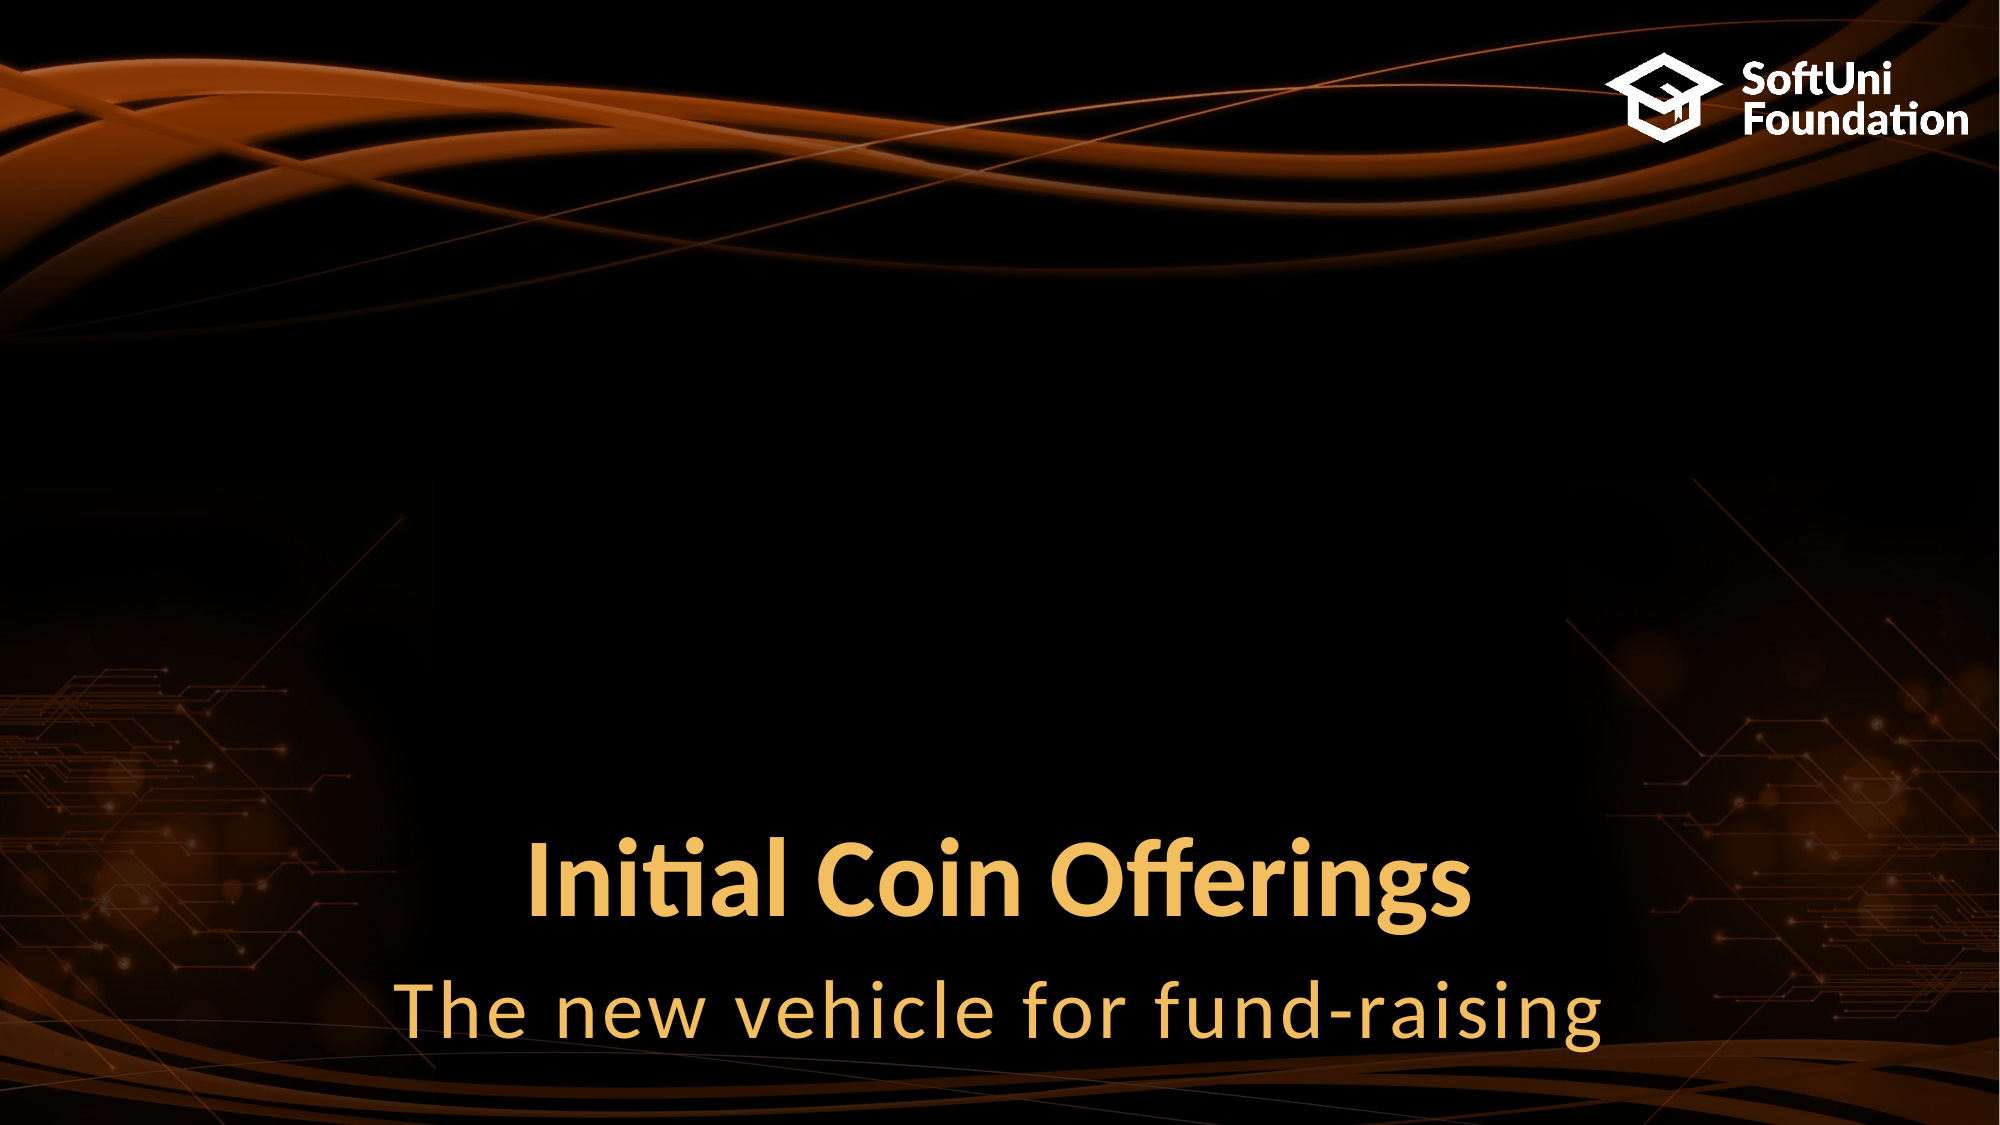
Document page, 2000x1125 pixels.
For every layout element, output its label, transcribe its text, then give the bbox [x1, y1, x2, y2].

picture [0, 0, 2000, 1125]
list The new vehicle for fund-raising [149, 944, 1850, 1062]
title Initial Coin Offerings [149, 812, 1850, 944]
